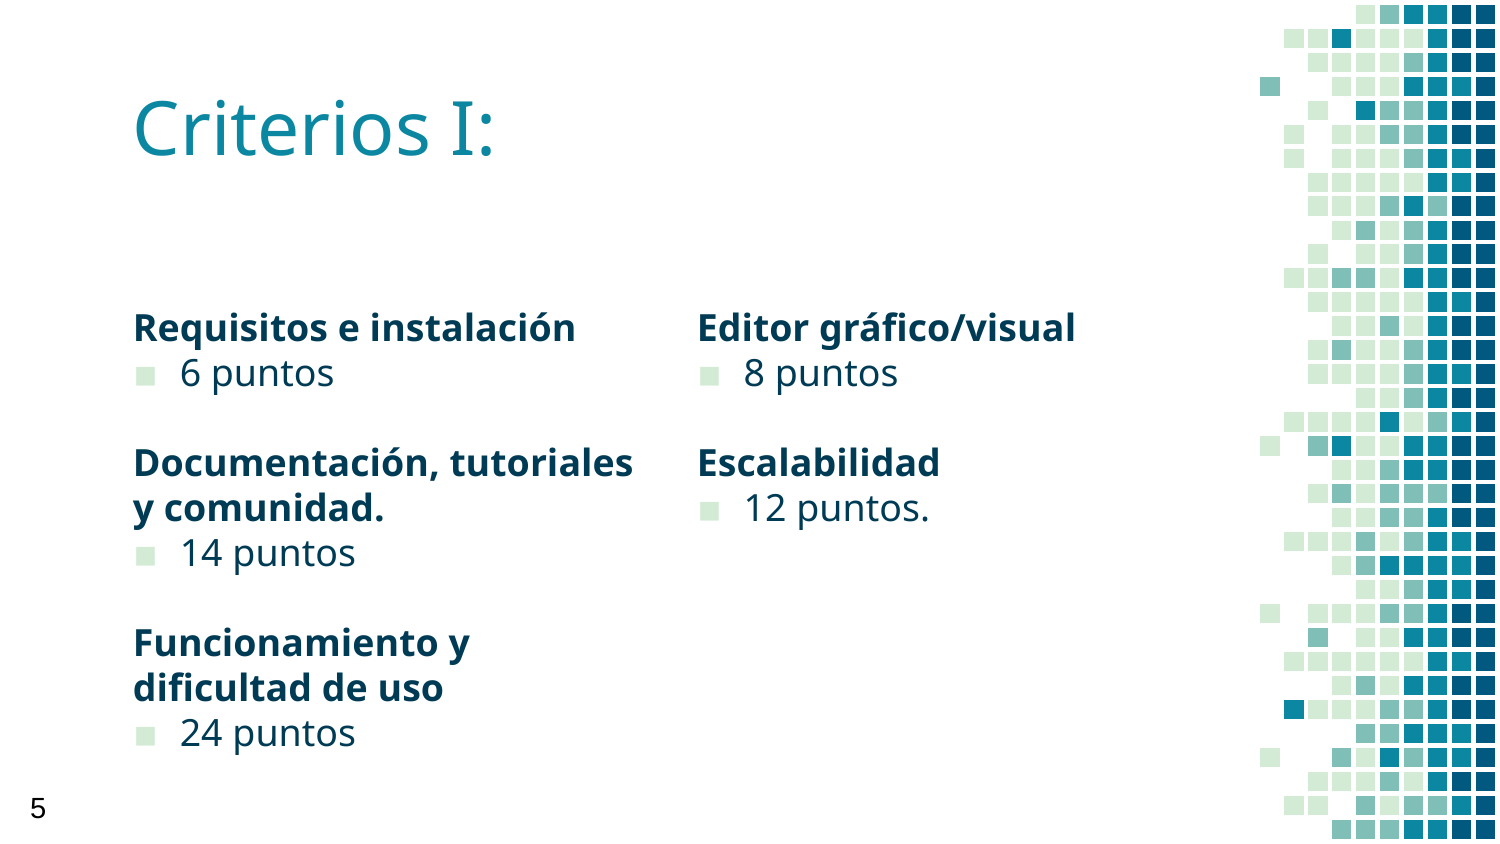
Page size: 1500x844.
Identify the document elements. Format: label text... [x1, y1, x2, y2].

list Editor gráfico/visual 8 puntos Escalabilidad 12 puntos. [681, 289, 1214, 796]
slide_number 5 [15, 774, 105, 839]
list Requisitos e instalación 6 puntos Documentación, tutoriales y comunidad. 14 puntos Funcionamiento y dificultad de uso 24 puntos [117, 289, 650, 796]
title Criterios I: [117, 44, 1227, 186]
